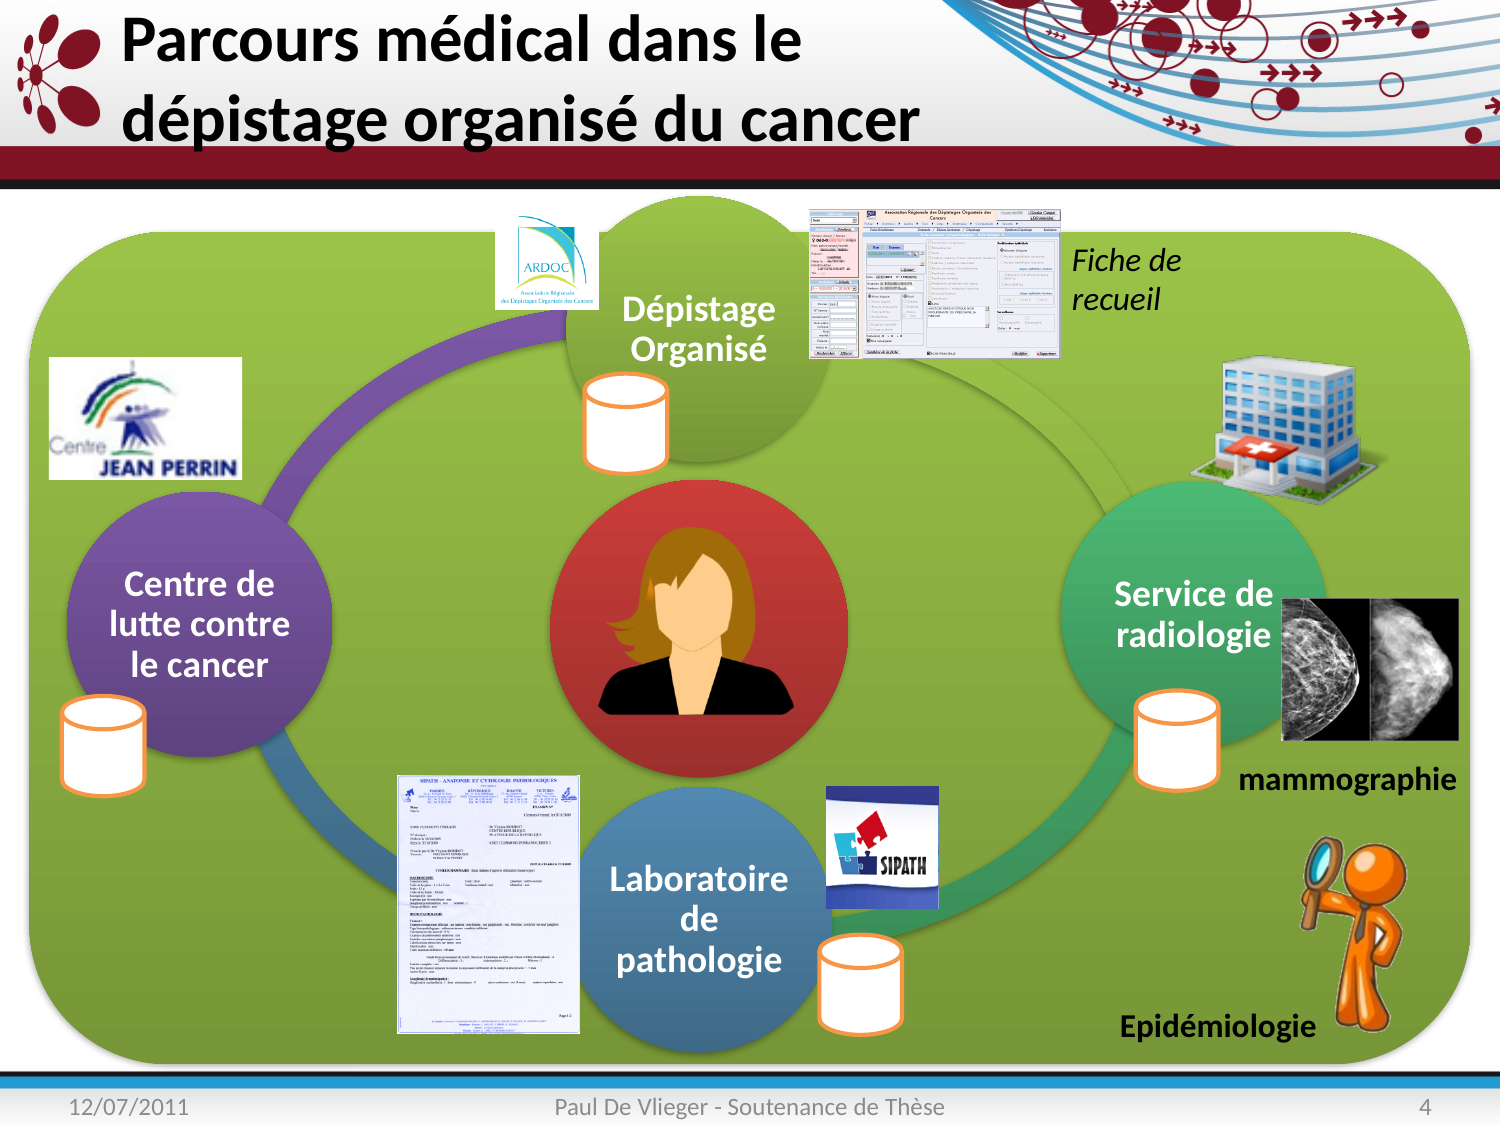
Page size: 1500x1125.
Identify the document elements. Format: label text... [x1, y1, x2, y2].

text_box [1133, 688, 1221, 793]
text_box mammographie [1223, 749, 1473, 805]
text_box Dépistage Organisé [566, 196, 827, 462]
text_box [550, 479, 849, 778]
text_box [582, 371, 670, 477]
text_box [59, 693, 147, 799]
slide_number 4 [1096, 1087, 1447, 1124]
text_box Fiche de recueil [1067, 230, 1224, 325]
picture [0, 0, 1500, 1125]
text_box [817, 932, 905, 1038]
text_box Centre de lutte contre le cancer [66, 491, 333, 758]
text_box [934, 367, 1131, 512]
title Parcours médical dans le dépistage organisé du cancer [106, 9, 1022, 140]
text_box Service de radiologie [1061, 482, 1326, 745]
text_box [29, 231, 1471, 1065]
footer Paul De Vlieger - Soutenance de Thèse [512, 1087, 988, 1124]
text_box [261, 735, 392, 890]
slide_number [53, 1087, 404, 1124]
text_box [262, 319, 561, 521]
text_box Epidémiologie [1105, 997, 1332, 1052]
text_box [836, 731, 1133, 937]
text_box Laboratoire de pathologie [584, 786, 833, 1053]
